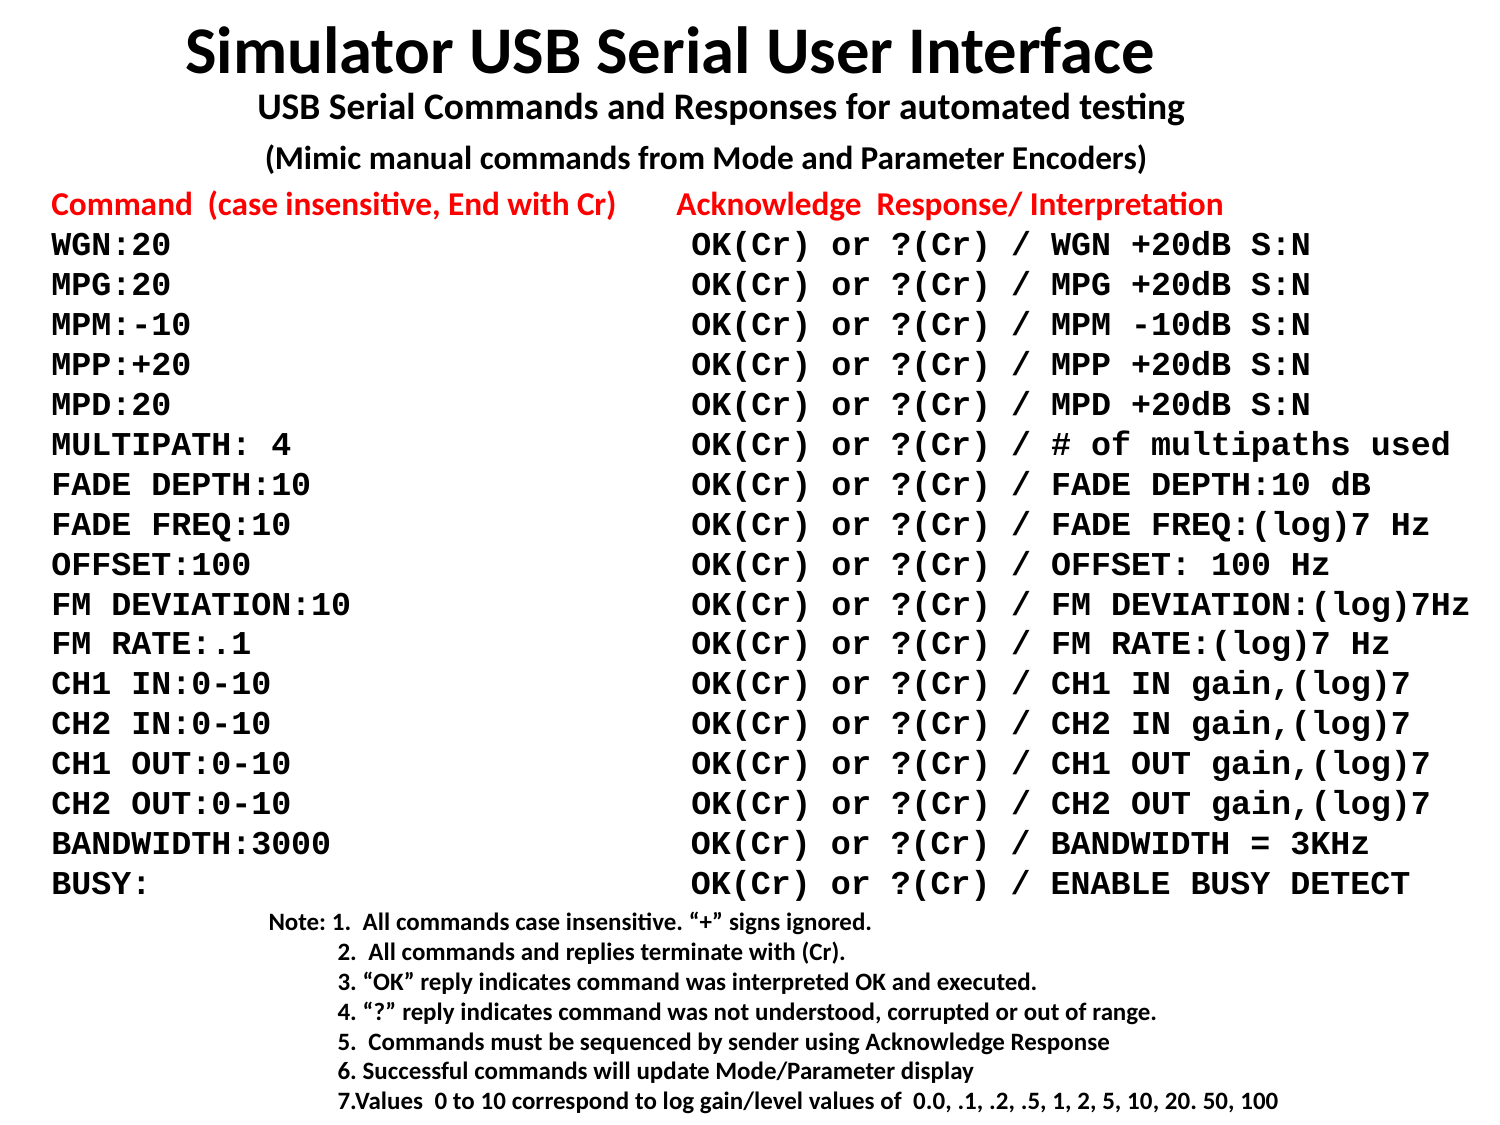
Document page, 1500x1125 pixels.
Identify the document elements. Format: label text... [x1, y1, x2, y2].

text_box Command (case insensitive, End with Cr) Acknowledge Response/ Interpretation WGN:20 OK(Cr) or ?(Cr) / WGN +20dB S:N MPG:20 OK(Cr) or ?(Cr) / MPG +20dB S:N MPM:-10 OK(Cr) or ?(Cr) / MPM -10dB S:N MPP:+20 OK(Cr) or ?(Cr) / MPP +20dB S:N MPD:20 OK(Cr) or ?(Cr) / MPD +20dB S:N MULTIPATH: 4 OK(Cr) or ?(Cr) / # of multipaths used FADE DEPTH:10 OK(Cr) or ?(Cr) / FADE DEPTH:10 dB FADE FREQ:10 OK(Cr) or ?(Cr) / FADE FREQ:(log)7 Hz OFFSET:100 OK(Cr) or ?(Cr) / OFFSET: 100 Hz FM DEVIATION:10 OK(Cr) or ?(Cr) / FM DEVIATION:(log)7Hz FM RATE:.1 OK(Cr) or ?(Cr) / FM RATE:(log)7 Hz CH1 IN:0-10 OK(Cr) or ?(Cr) / CH1 IN gain,(log)7 CH2 IN:0-10 OK(Cr) or ?(Cr) / CH2 IN gain,(log)7 CH1 OUT:0-10 OK(Cr) or ?(Cr) / CH1 OUT gain,(log)7 CH2 OUT:0-10 OK(Cr) or ?(Cr) / CH2 OUT gain,(log)7 BANDWIDTH:3000 OK(Cr) or ?(Cr) / BANDWIDTH = 3KHz BUSY: OK(Cr) or ?(Cr) / ENABLE BUSY DETECT [36, 175, 1500, 909]
text_box Simulator USB Serial User Interface [170, 0, 1381, 95]
text_box Note: 1. All commands case insensitive. “+” signs ignored. 2. All commands and replies terminate with (Cr). 3. “OK” reply indicates command was interpreted OK and executed. 4. “?” reply indicates command was not understood, corrupted or out of range. 5. Commands must be sequenced by sender using Acknowledge Response 6. Successful commands will update Mode/Parameter display 7.Values 0 to 10 correspond to log gain/level values of 0.0, .1, .2, .5, 1, 2, 5, 10, 20. 50, 100 [253, 897, 1379, 1123]
text_box USB Serial Commands and Responses for automated testing (Mimic manual commands from Mode and Parameter Encoders) [99, 70, 1311, 186]
